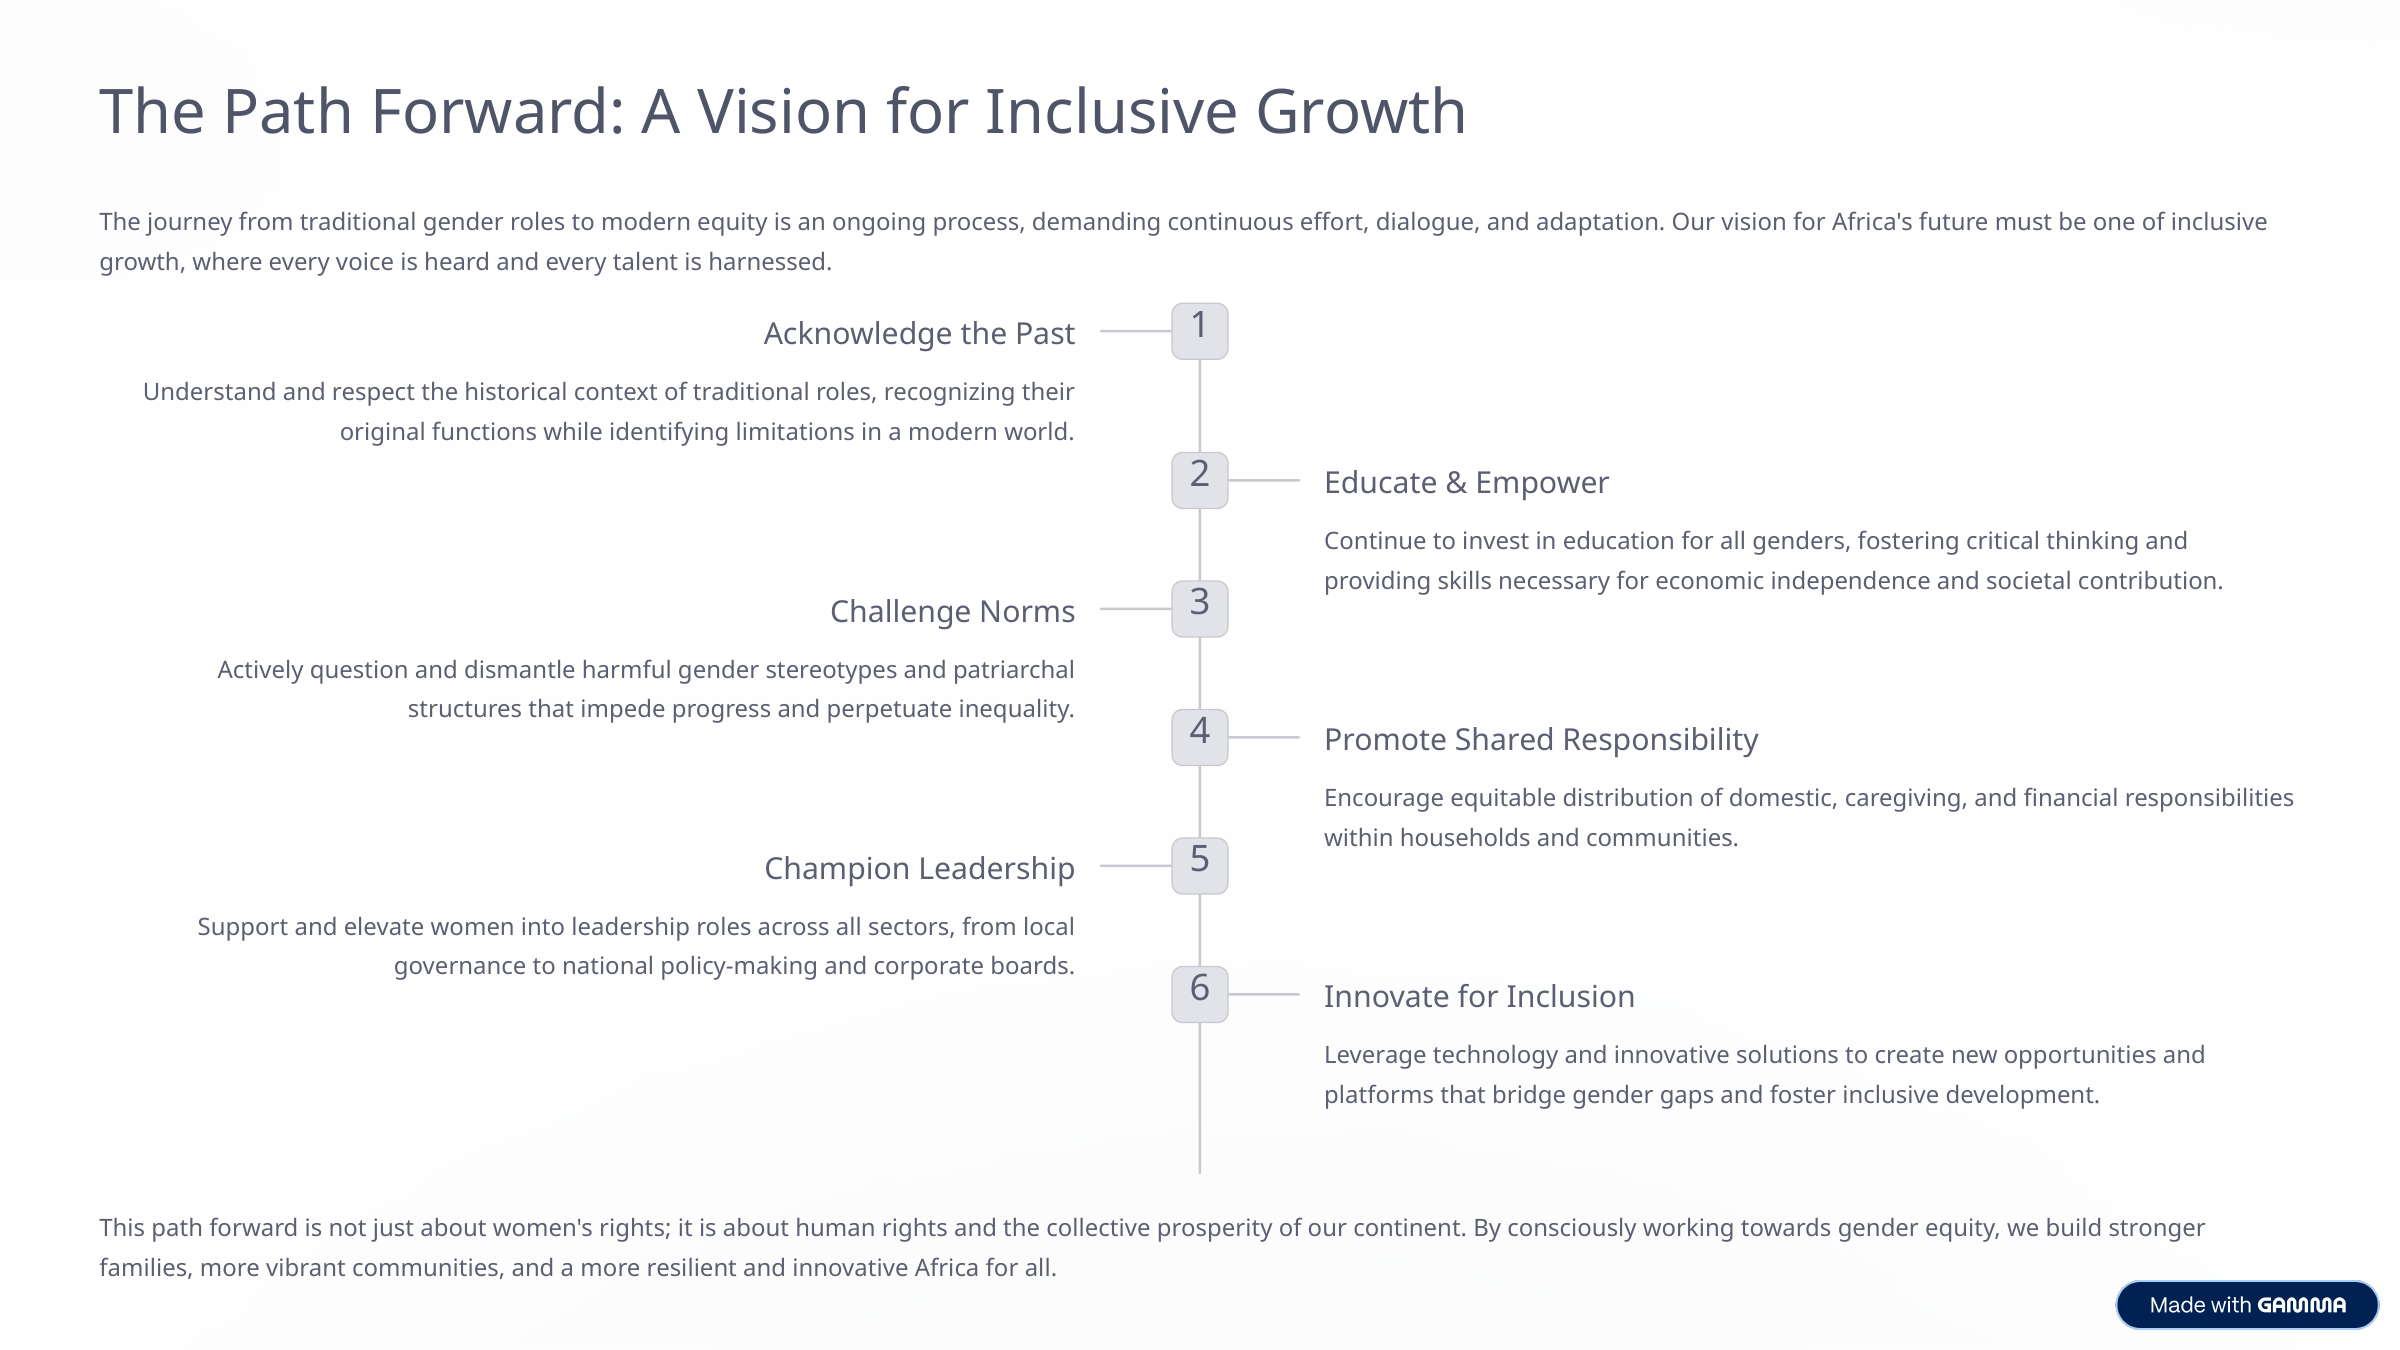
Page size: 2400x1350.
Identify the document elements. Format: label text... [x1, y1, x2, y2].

text_box [1172, 303, 1228, 360]
text_box [1172, 452, 1228, 509]
text_box 1 [1181, 308, 1219, 355]
text_box Continue to invest in education for all genders, fostering critical thinking and providing skills necessary for economic independence and societal contribution. [1324, 514, 2301, 595]
picture [2106, 1271, 2389, 1339]
text_box [1172, 966, 1228, 1023]
text_box Understand and respect the historical context of traditional roles, recognizing their original functions while identifying limitations in a modern world. [99, 365, 1076, 446]
text_box [1099, 864, 1172, 868]
text_box Actively question and dismantle harmful gender stereotypes and patriarchal structures that impede progress and perpetuate inequality. [99, 643, 1076, 723]
text_box Promote Shared Responsibility [1324, 718, 1776, 757]
text_box Encourage equitable distribution of domestic, caregiving, and financial responsibilities within households and communities. [1324, 771, 2301, 852]
text_box Challenge Norms [765, 589, 1076, 629]
text_box 3 [1181, 585, 1219, 633]
text_box This path forward is not just about women's rights; it is about human rights and the collective prosperity of our continent. By consciously working towards gender equity, we build stronger families, more vibrant communities, and a more resilient and innovative Africa for all. [99, 1201, 2301, 1282]
text_box Leverage technology and innovative solutions to create new opportunities and platforms that bridge gender gaps and foster inclusive development. [1324, 1028, 2301, 1109]
text_box [1099, 607, 1172, 611]
text_box The journey from traditional gender roles to modern equity is an ongoing process, demanding continuous effort, dialogue, and adaptation. Our vision for Africa's future must be one of inclusive growth, where every voice is heard and every talent is harnessed. [99, 195, 2301, 276]
text_box 6 [1181, 971, 1219, 1018]
text_box Support and elevate women into leadership roles across all sectors, from local governance to national policy-making and corporate boards. [99, 900, 1076, 980]
text_box [1198, 1023, 1202, 1175]
text_box [1198, 360, 1202, 452]
text_box 2 [1181, 457, 1219, 504]
text_box [1198, 509, 1202, 581]
text_box Educate & Empower [1324, 461, 1635, 500]
text_box Innovate for Inclusion [1324, 975, 1636, 1014]
text_box [1172, 838, 1228, 895]
text_box 5 [1181, 842, 1219, 890]
text_box The Path Forward: A Vision for Inclusive Growth [99, 68, 1481, 147]
text_box Champion Leadership [754, 846, 1076, 886]
text_box [1198, 895, 1202, 966]
text_box 4 [1181, 714, 1219, 761]
text_box [1172, 580, 1228, 637]
text_box [1198, 766, 1202, 838]
text_box [1198, 637, 1202, 709]
text_box [1099, 329, 1172, 333]
text_box Acknowledge the Past [749, 311, 1076, 351]
text_box [1172, 709, 1228, 766]
